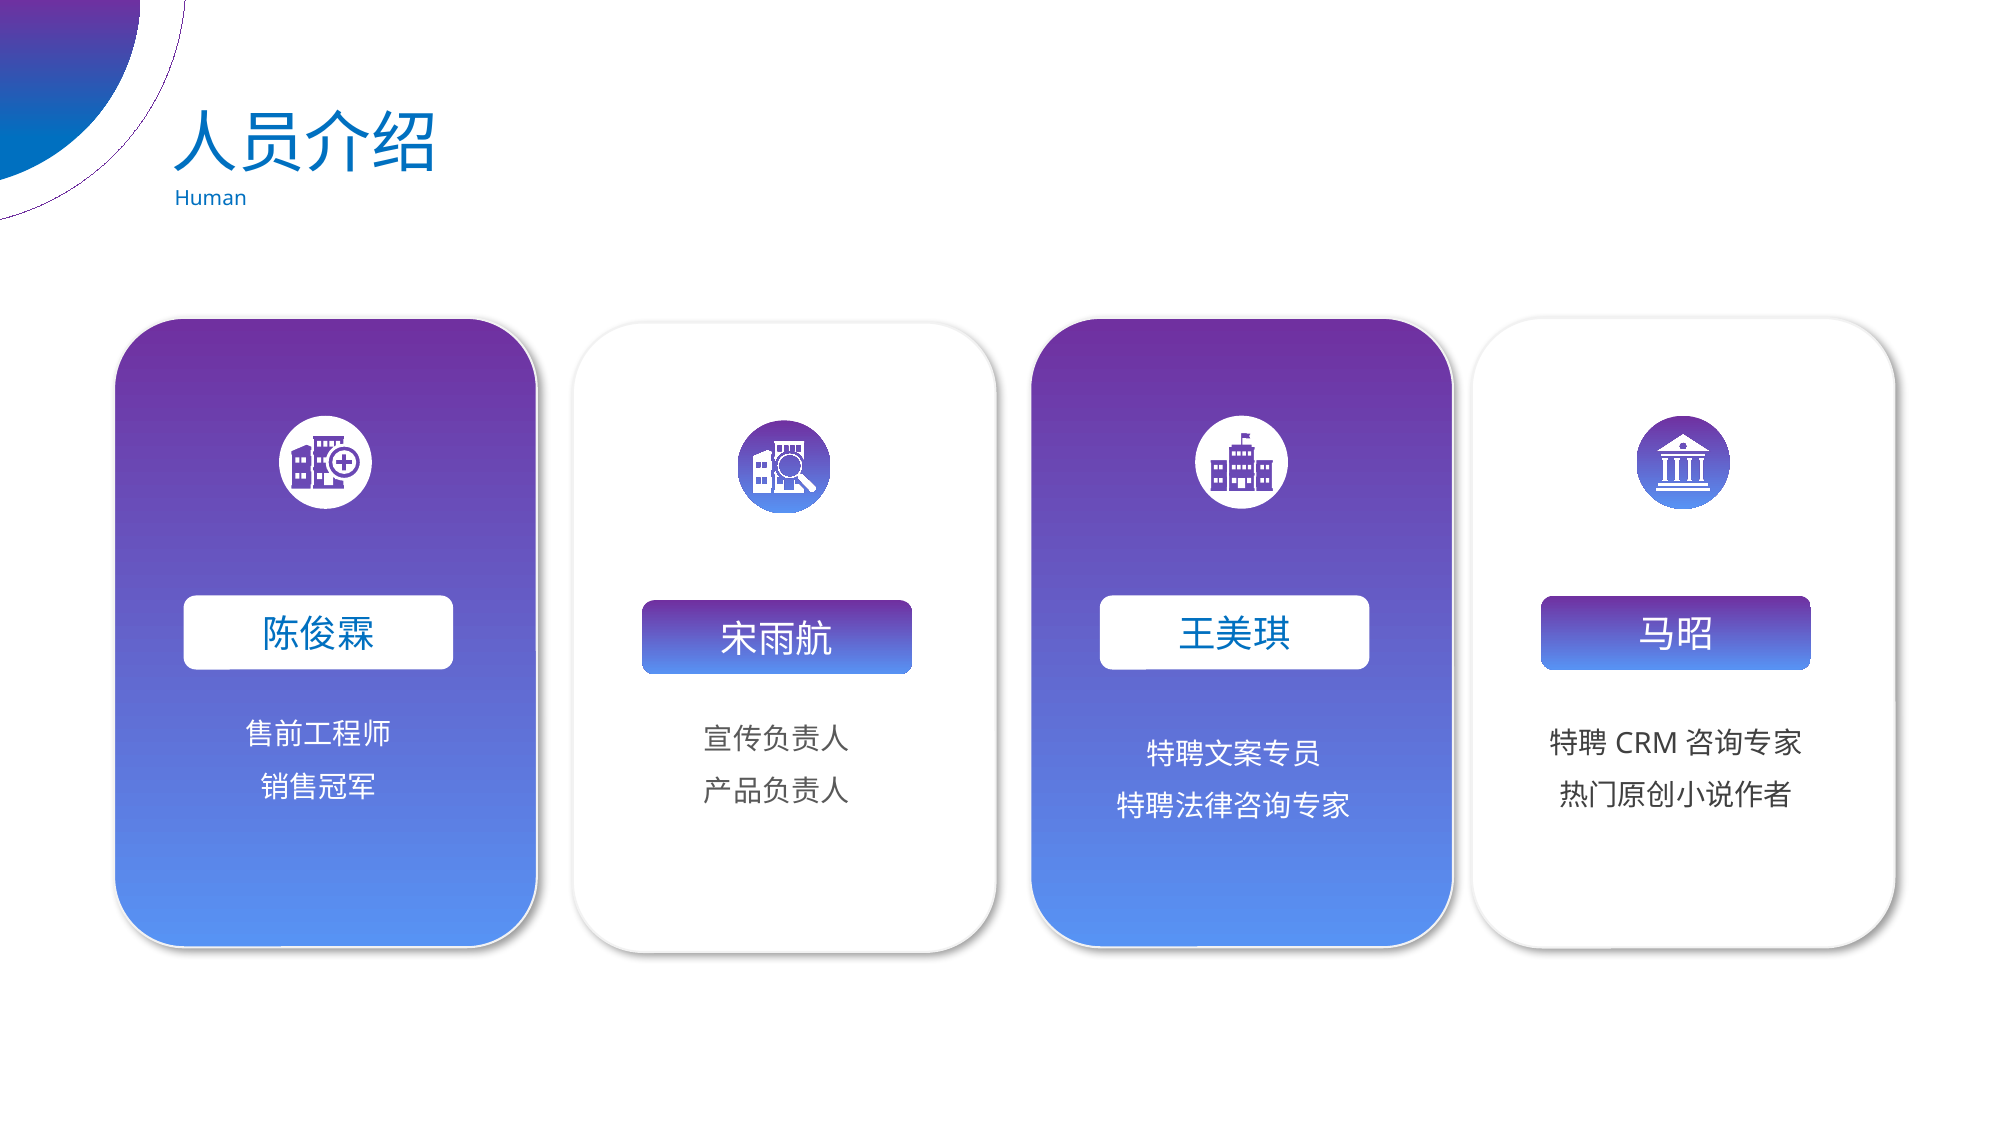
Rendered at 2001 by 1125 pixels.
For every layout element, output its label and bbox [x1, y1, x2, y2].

text_box [156, 92, 656, 218]
text_box [0, 0, 63, 386]
text_box [114, 317, 1895, 953]
